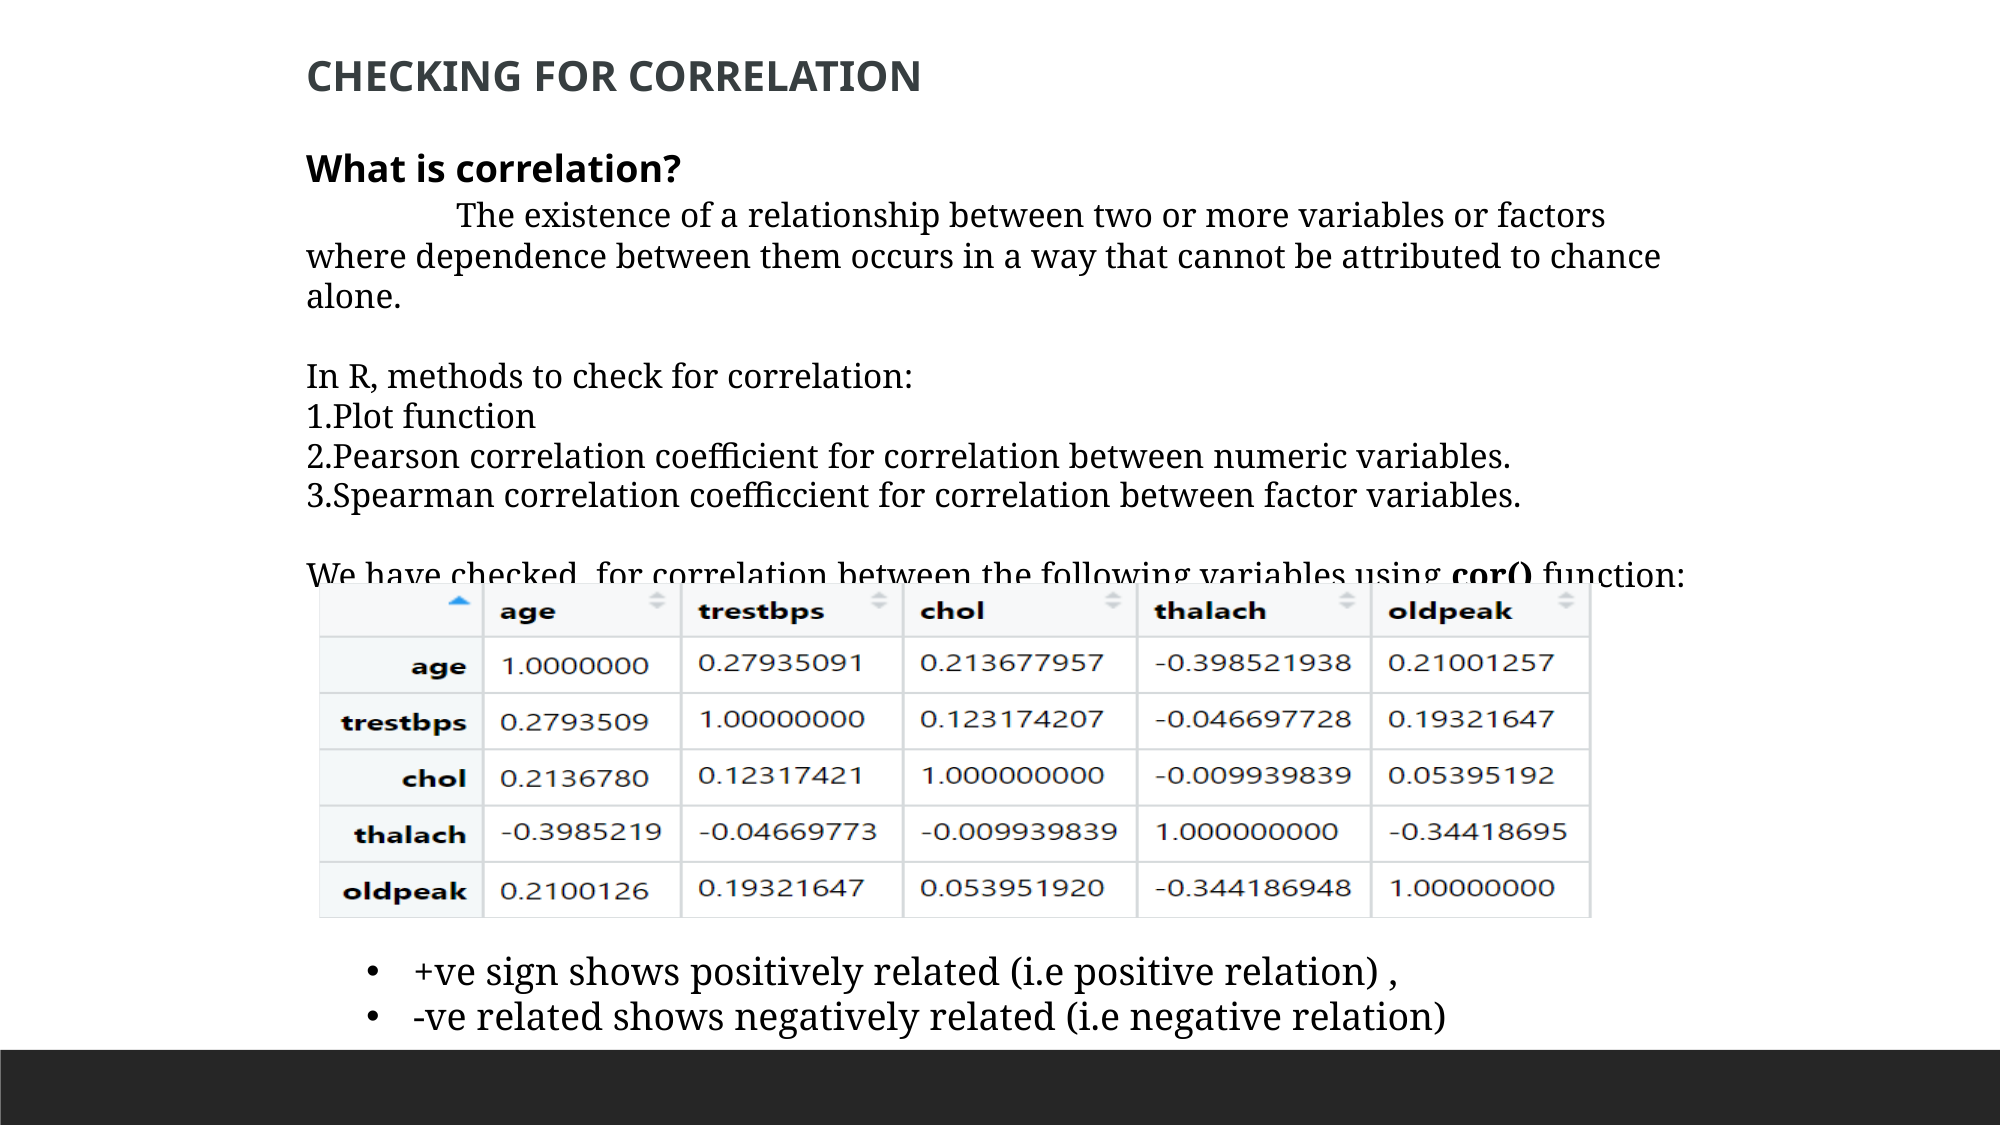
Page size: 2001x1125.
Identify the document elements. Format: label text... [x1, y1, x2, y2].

text_box CHECKING FOR CORRELATION What is correlation? The existence of a relationship between two or more variables or factors where dependence between them occurs in a way that cannot be attributed to chance alone. In R, methods to check for correlation: 1.Plot function 2.Pearson correlation coefficient for correlation between numeric variables. 3.Spearman correlation coefficcient for correlation between factor variables. We have checked for correlation between the following variables using cor() function: [291, 42, 1709, 692]
text_box +ve sign shows positively related (i.e positive relation) , -ve related shows negatively related (i.e negative relation) [351, 940, 1569, 1046]
picture [318, 582, 1602, 919]
